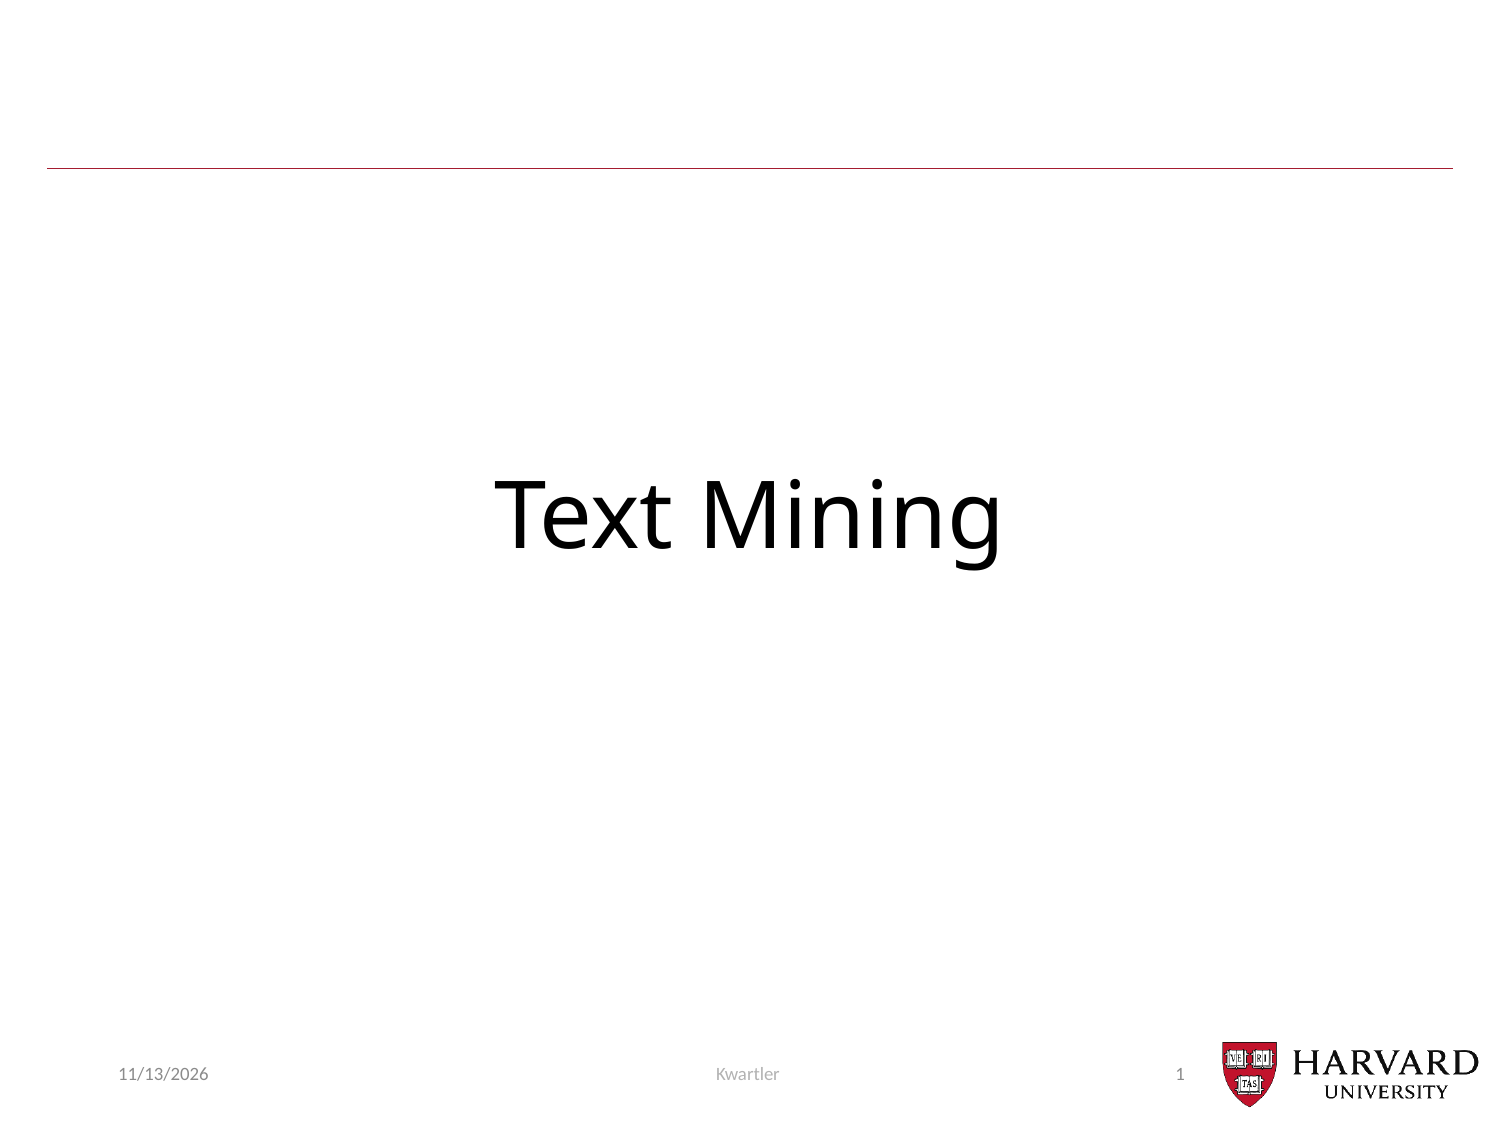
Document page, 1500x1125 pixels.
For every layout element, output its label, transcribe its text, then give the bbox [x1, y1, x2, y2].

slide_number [103, 1042, 441, 1103]
footer Kwartler [496, 1042, 1004, 1103]
slide_number 1 [1059, 1042, 1200, 1103]
title Text Mining [187, 184, 1313, 576]
picture [1200, 1024, 1500, 1125]
